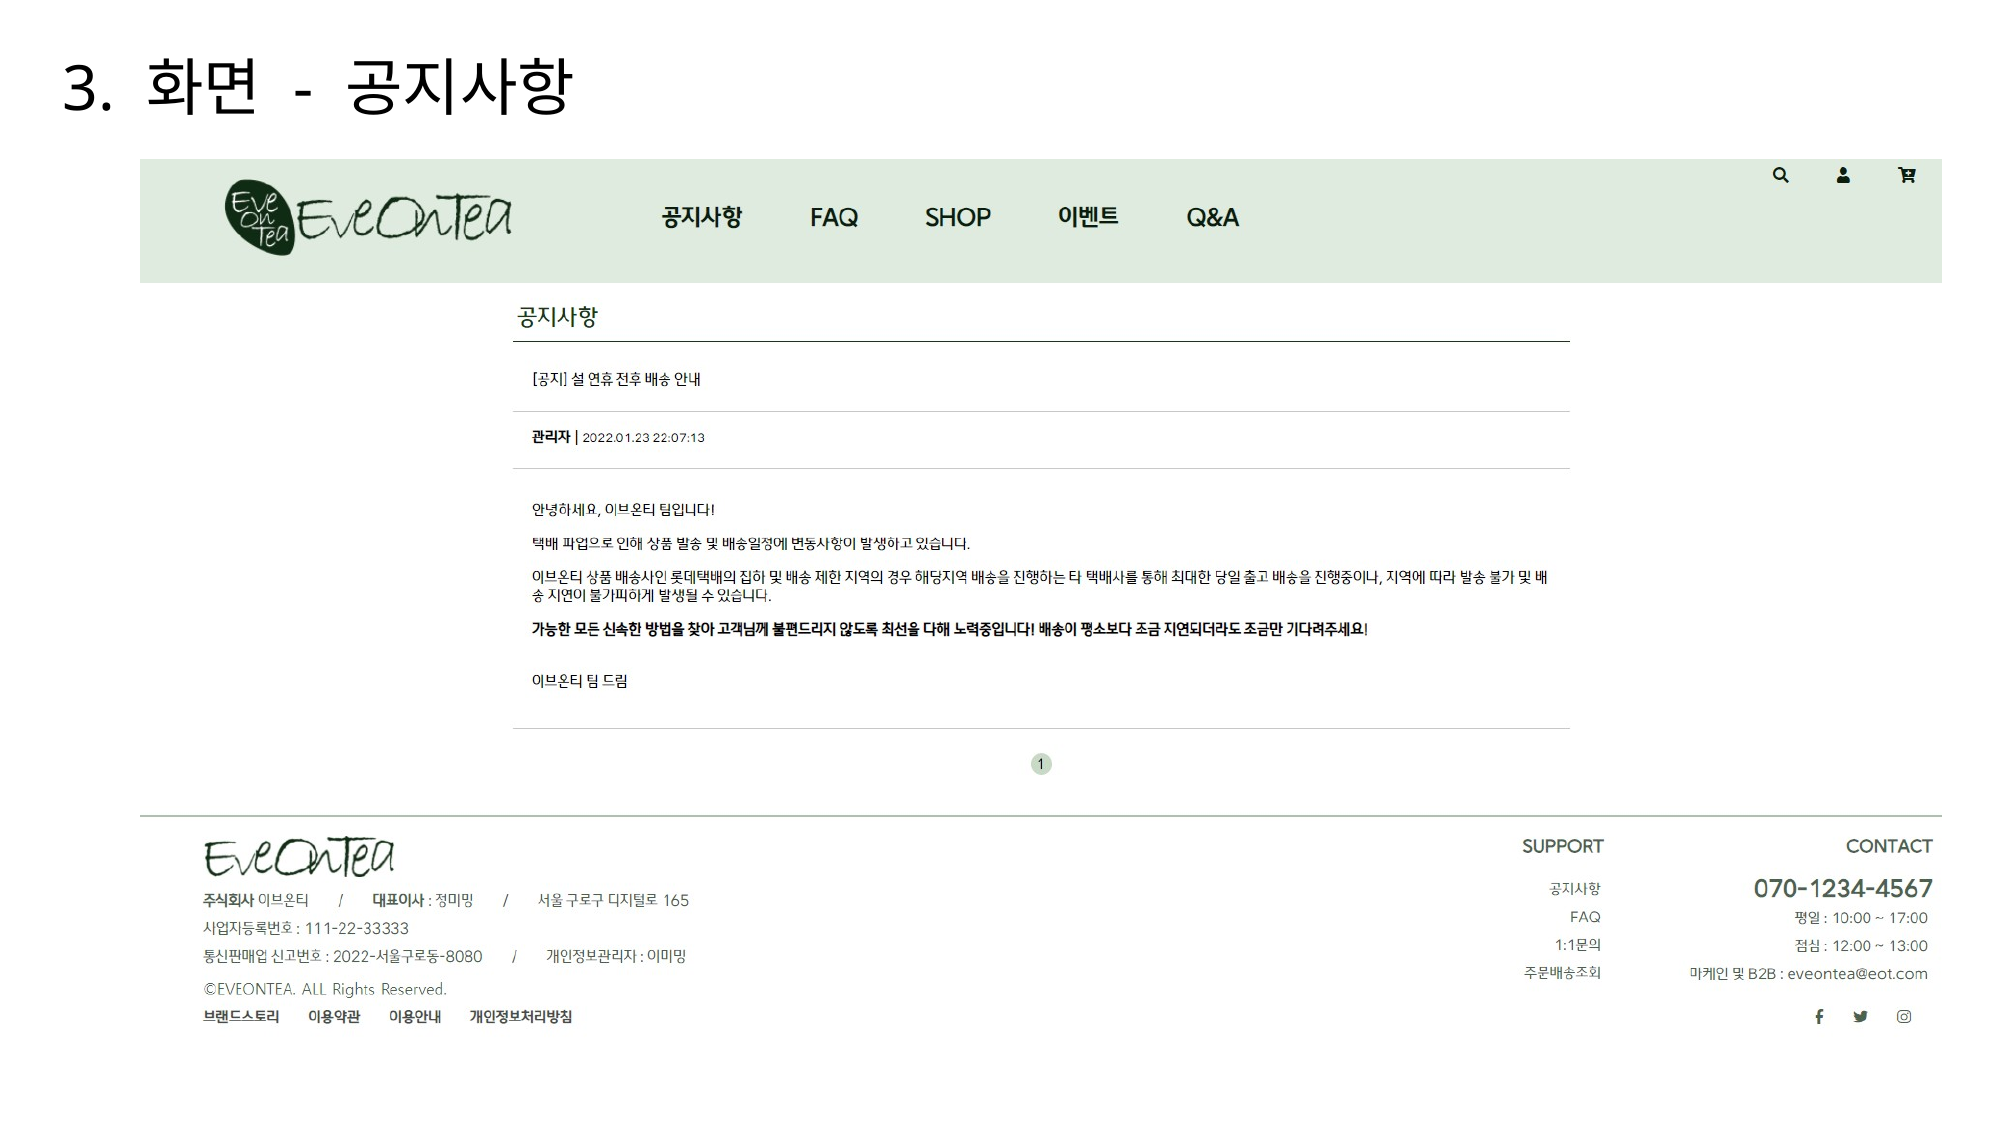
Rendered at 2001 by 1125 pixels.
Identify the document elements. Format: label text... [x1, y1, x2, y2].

text_box 3. 화면 - 공지사항 [47, 19, 617, 160]
picture [140, 159, 1942, 1071]
